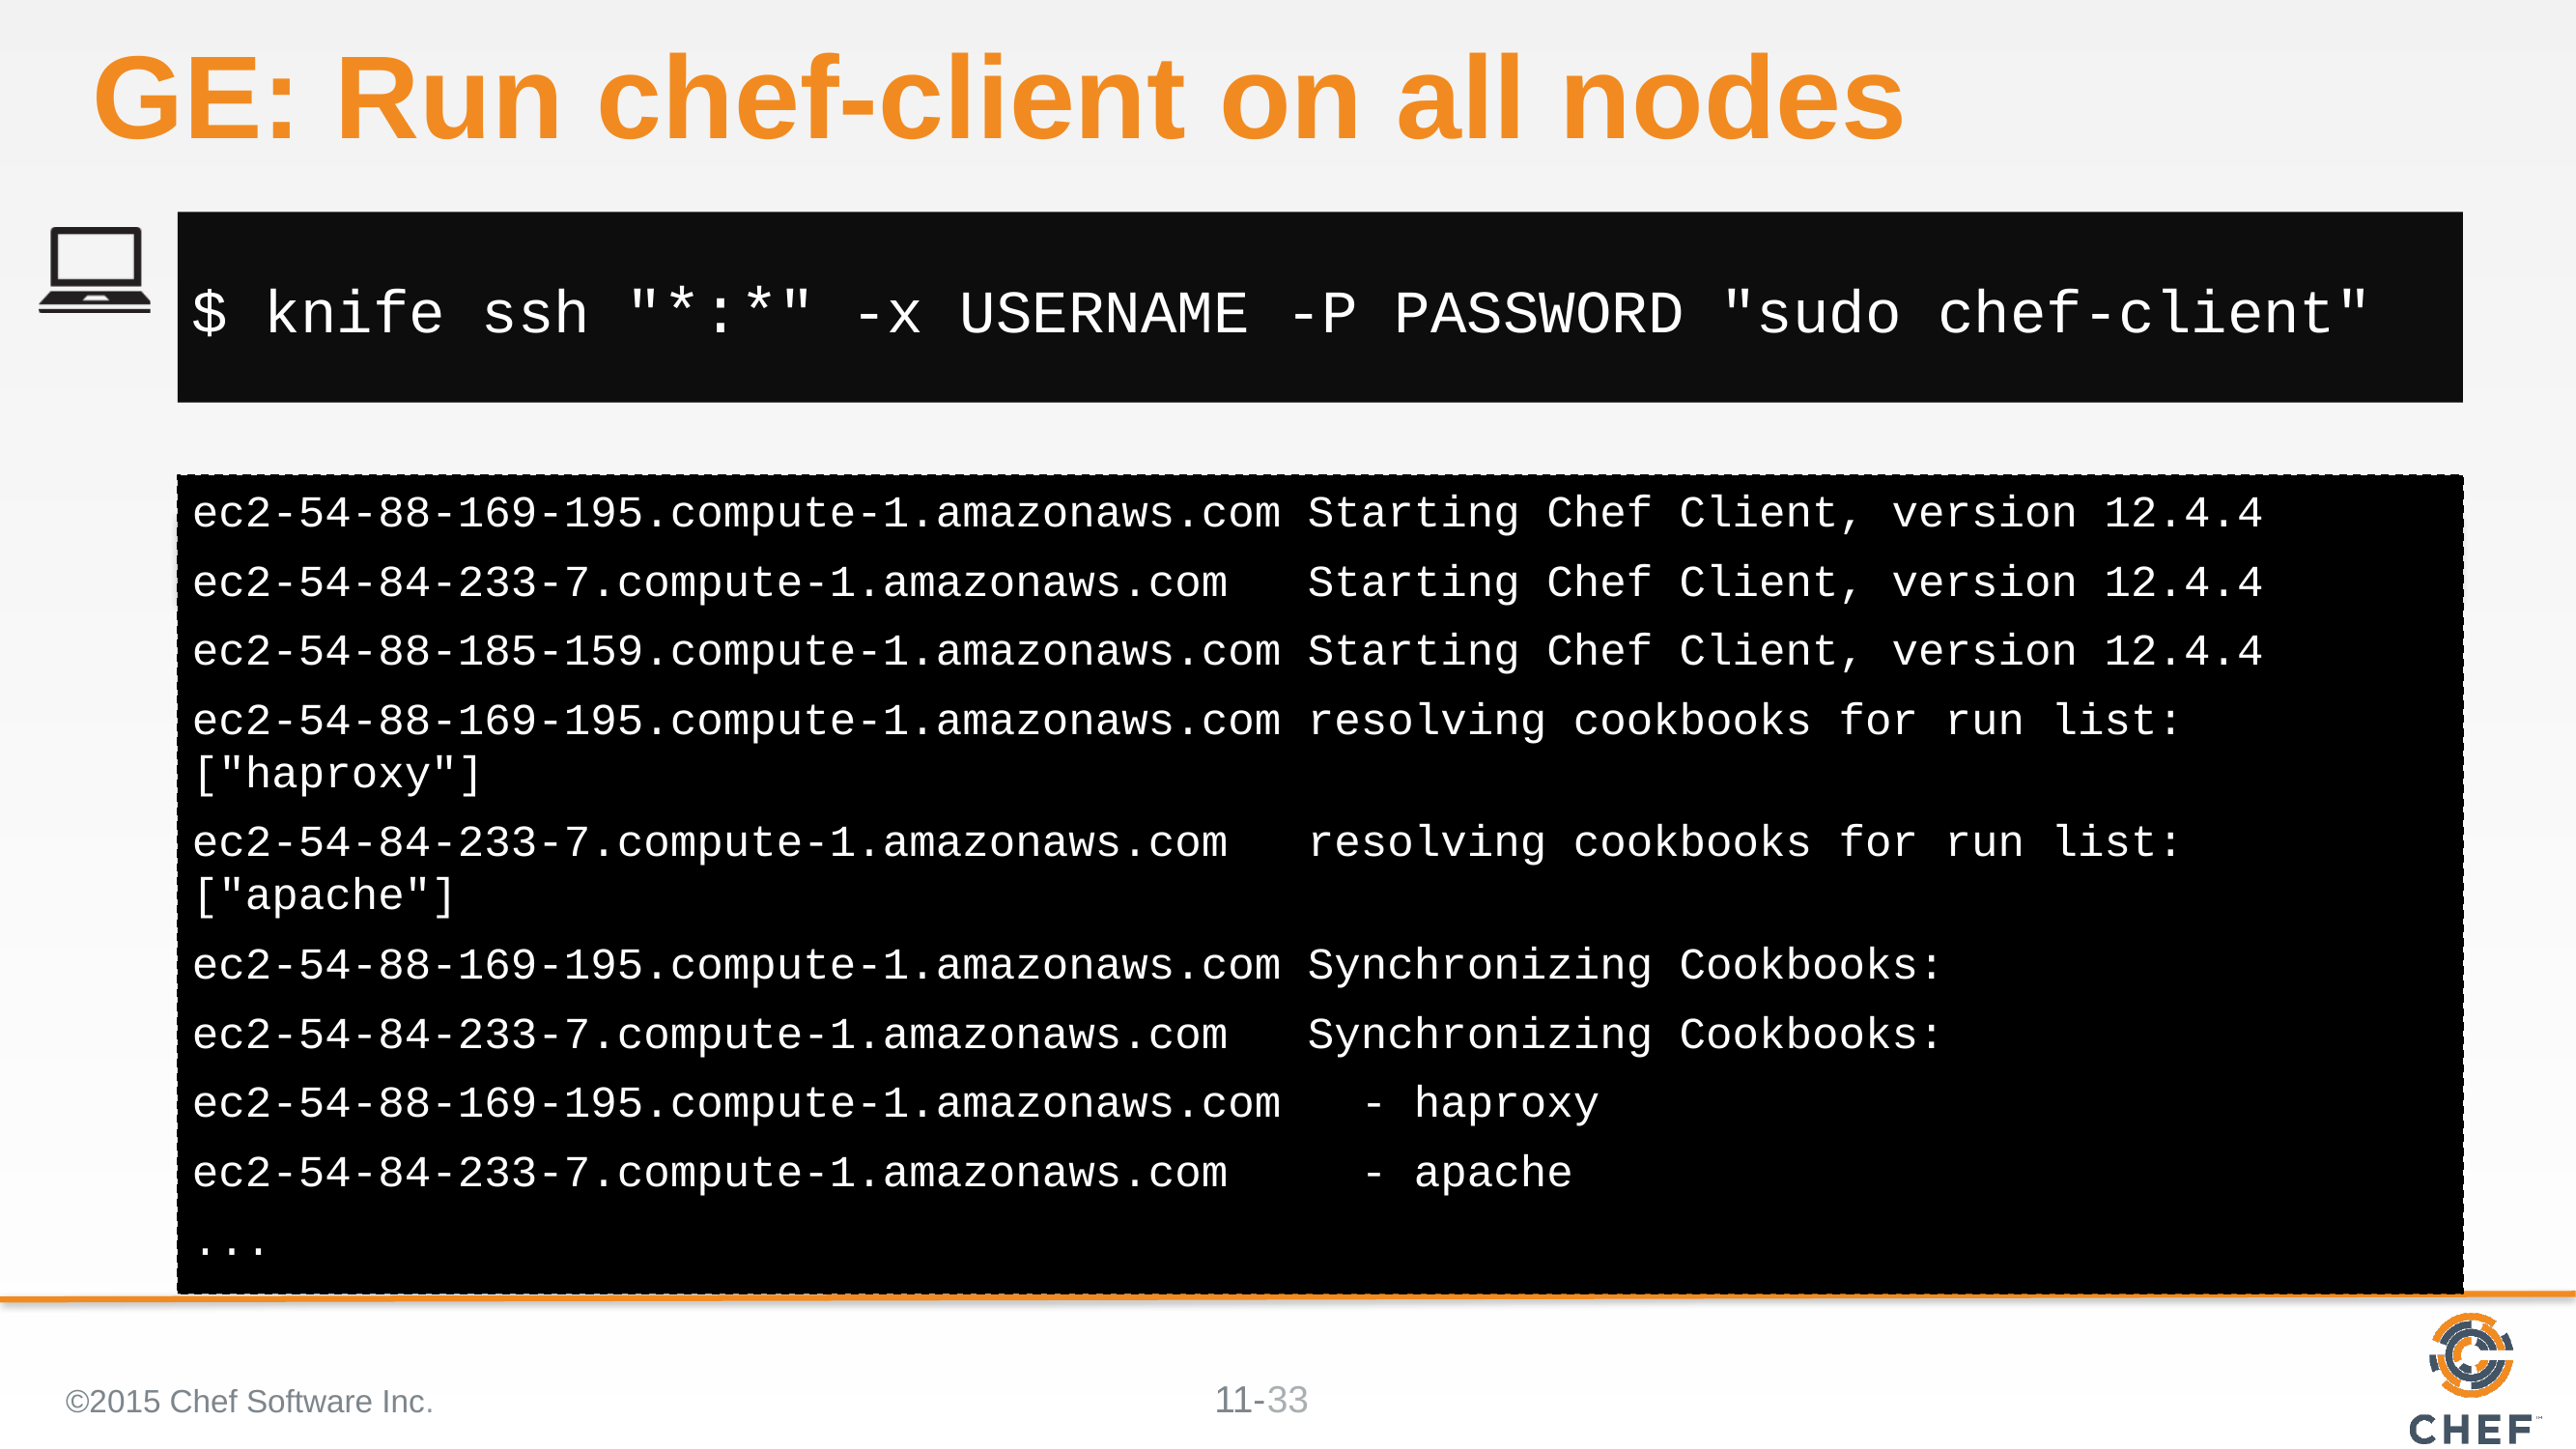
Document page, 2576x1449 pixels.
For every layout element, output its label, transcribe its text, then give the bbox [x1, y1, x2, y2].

list $ knife ssh "*:*" -x USERNAME -P PASSWORD "sudo chef-client" [177, 212, 2463, 403]
title GE: Run chef-client on all nodes [92, 37, 2463, 180]
picture [2399, 1297, 2550, 1449]
slide_number 33 [998, 1359, 1578, 1437]
footer ©2015 Chef Software Inc. [51, 1359, 952, 1440]
list ec2-54-88-169-195.compute-1.amazonaws.com Starting Chef Client, version 12.4.4 ec2-54-84-233-7.compute-1.amazonaws.com Starting Chef Client, version 12.4.4 ec2-54-88-185-159.compute-1.amazonaws.com Starting Chef Client, version 12.4.4 ec2-54-88-169-195.compute-1.amazonaws.com resolving cookbooks for run list: ["haproxy"] ec2-54-84-233-7.compute-1.amazonaws.com resolving cookbooks for run list: ["apache"] ec2-54-88-169-195.compute-1.amazonaws.com Synchronizing Cookbooks: ec2-54-84-233-7.compute-1.amazonaws.com Synchronizing Cookbooks: ec2-54-88-169-195.compute-1.amazonaws.com - haproxy ec2-54-84-233-7.compute-1.amazonaws.com - apache ... [177, 474, 2464, 1294]
